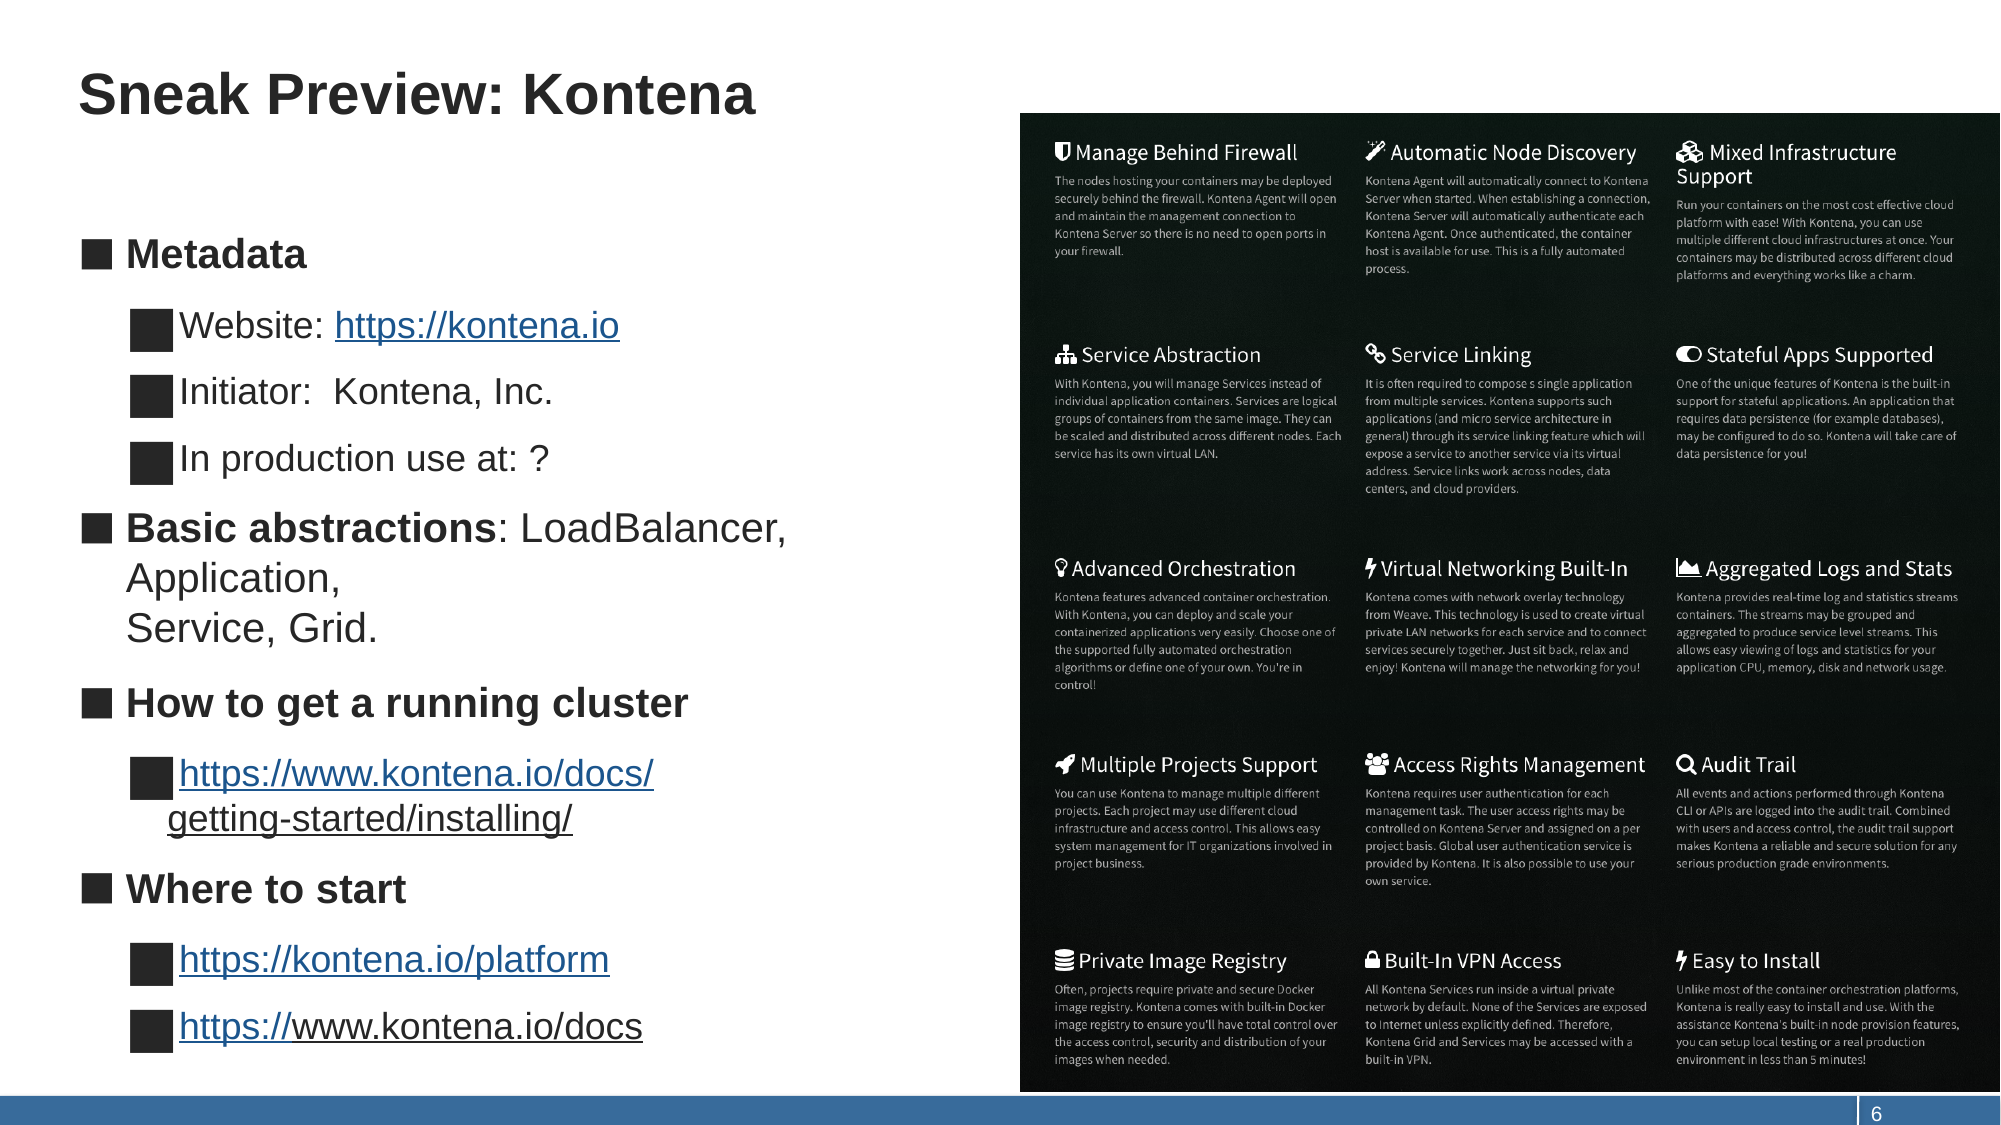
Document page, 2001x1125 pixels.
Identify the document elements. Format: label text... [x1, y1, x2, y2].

list Metadata Website: https://kontena.io Initiator: Kontena, Inc. In production use at: ? Basic abstractions: LoadBalancer, Application, Service, Grid. How to get a running cluster https://www.kontena.io/docs/ getting-started/installing/ Where to start https://kontena.io/platform https://www.kontena.io/docs [63, 219, 1014, 1069]
title Sneak Preview: Kontena [63, 56, 1896, 219]
slide_number 6 [1870, 1099, 1988, 1125]
picture [1019, 113, 2000, 1092]
